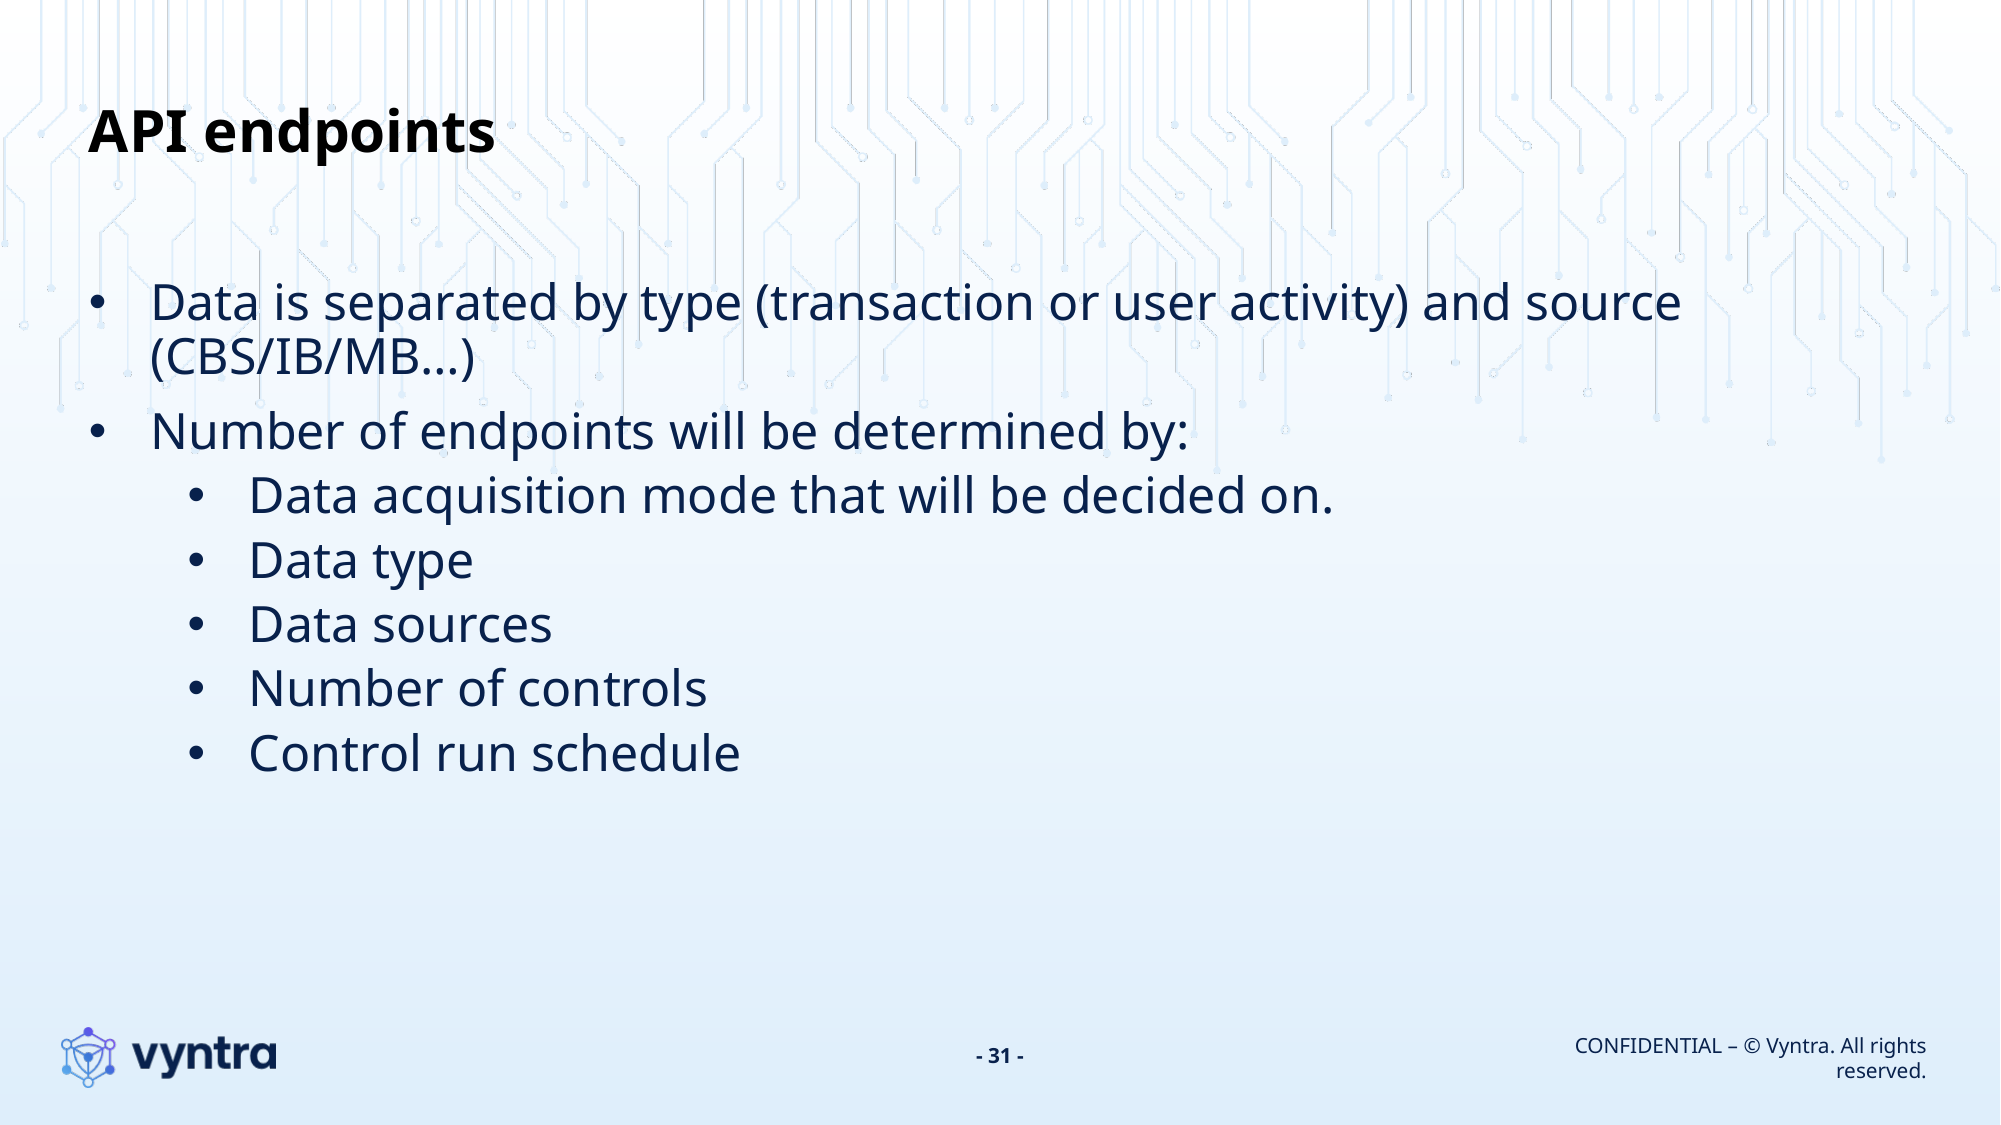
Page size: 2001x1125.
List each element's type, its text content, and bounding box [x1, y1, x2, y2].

picture [58, 1027, 279, 1088]
title API endpoints [73, 87, 1925, 181]
text_box Data is separated by type (transaction or user activity) and source (CBS/IB/MB…) Number of endpoints will be determined by: Data acquisition mode that will be decided on. Data type Data sources Number of controls Control run schedule [73, 269, 1925, 991]
picture [0, 0, 2000, 474]
